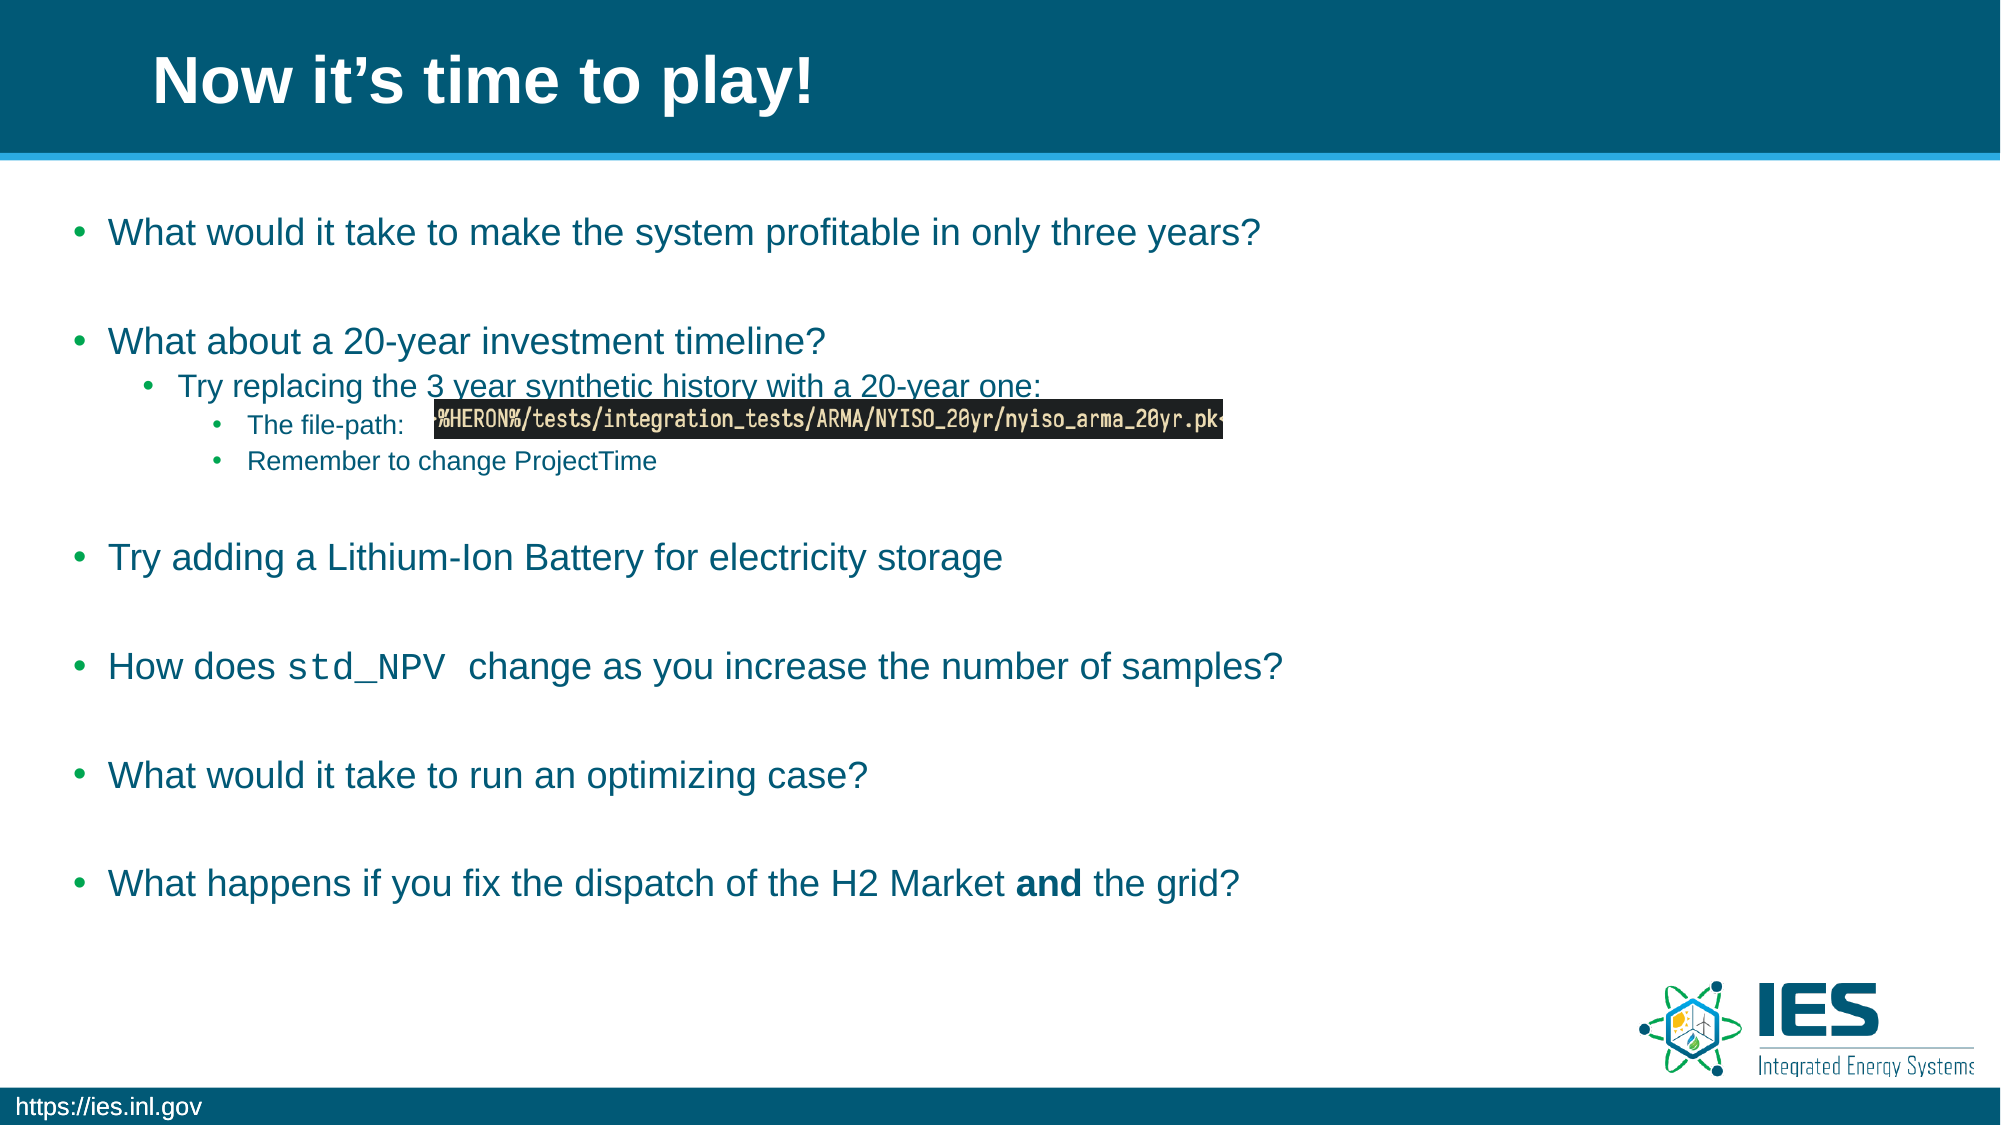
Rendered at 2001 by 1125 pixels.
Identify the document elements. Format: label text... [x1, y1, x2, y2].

title Now it’s time to play! [137, 0, 1863, 191]
picture [434, 399, 1223, 439]
list What would it take to make the system profitable in only three years? What about a 20-year investment timeline? Try replacing the 3 year synthetic history with a 20-year one: The file-path: Remember to change ProjectTime Try adding a Lithium-Ion Battery for electricity storage How does std_NPV change as you increase the number of samples? What would it take to run an optimizing case? What happens if you fix the dispatch of the H2 Market and the grid? [58, 205, 1863, 920]
